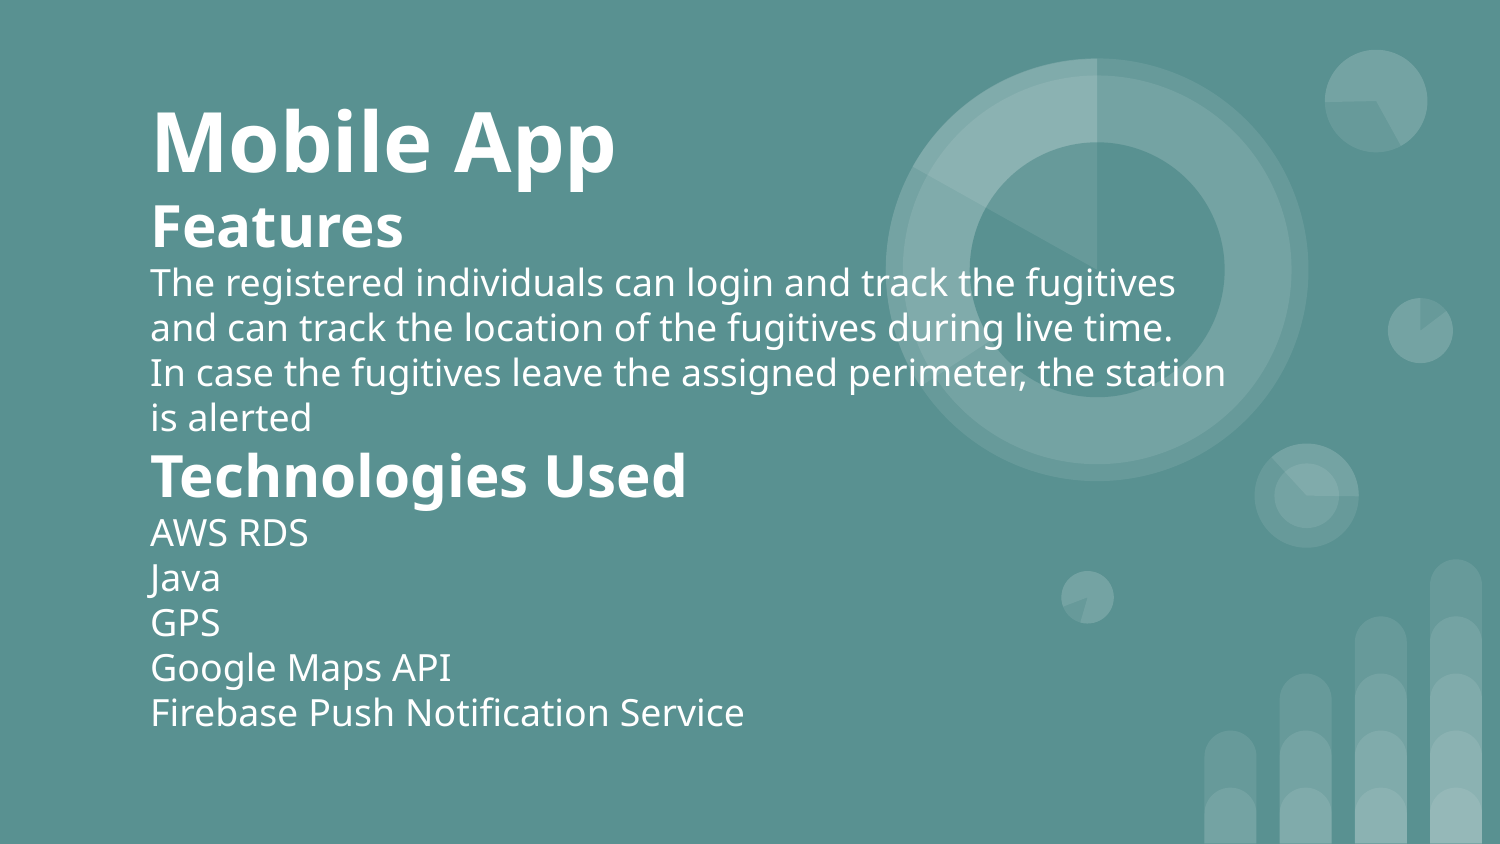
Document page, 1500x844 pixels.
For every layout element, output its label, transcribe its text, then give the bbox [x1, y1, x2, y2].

title Mobile App Features The registered individuals can login and track the fugitives and can track the location of the fugitives during live time. In case the fugitives leave the assigned perimeter, the station is alerted Technologies Used AWS RDS Java GPS Google Maps API Firebase Push Notification Service [135, 33, 1244, 789]
